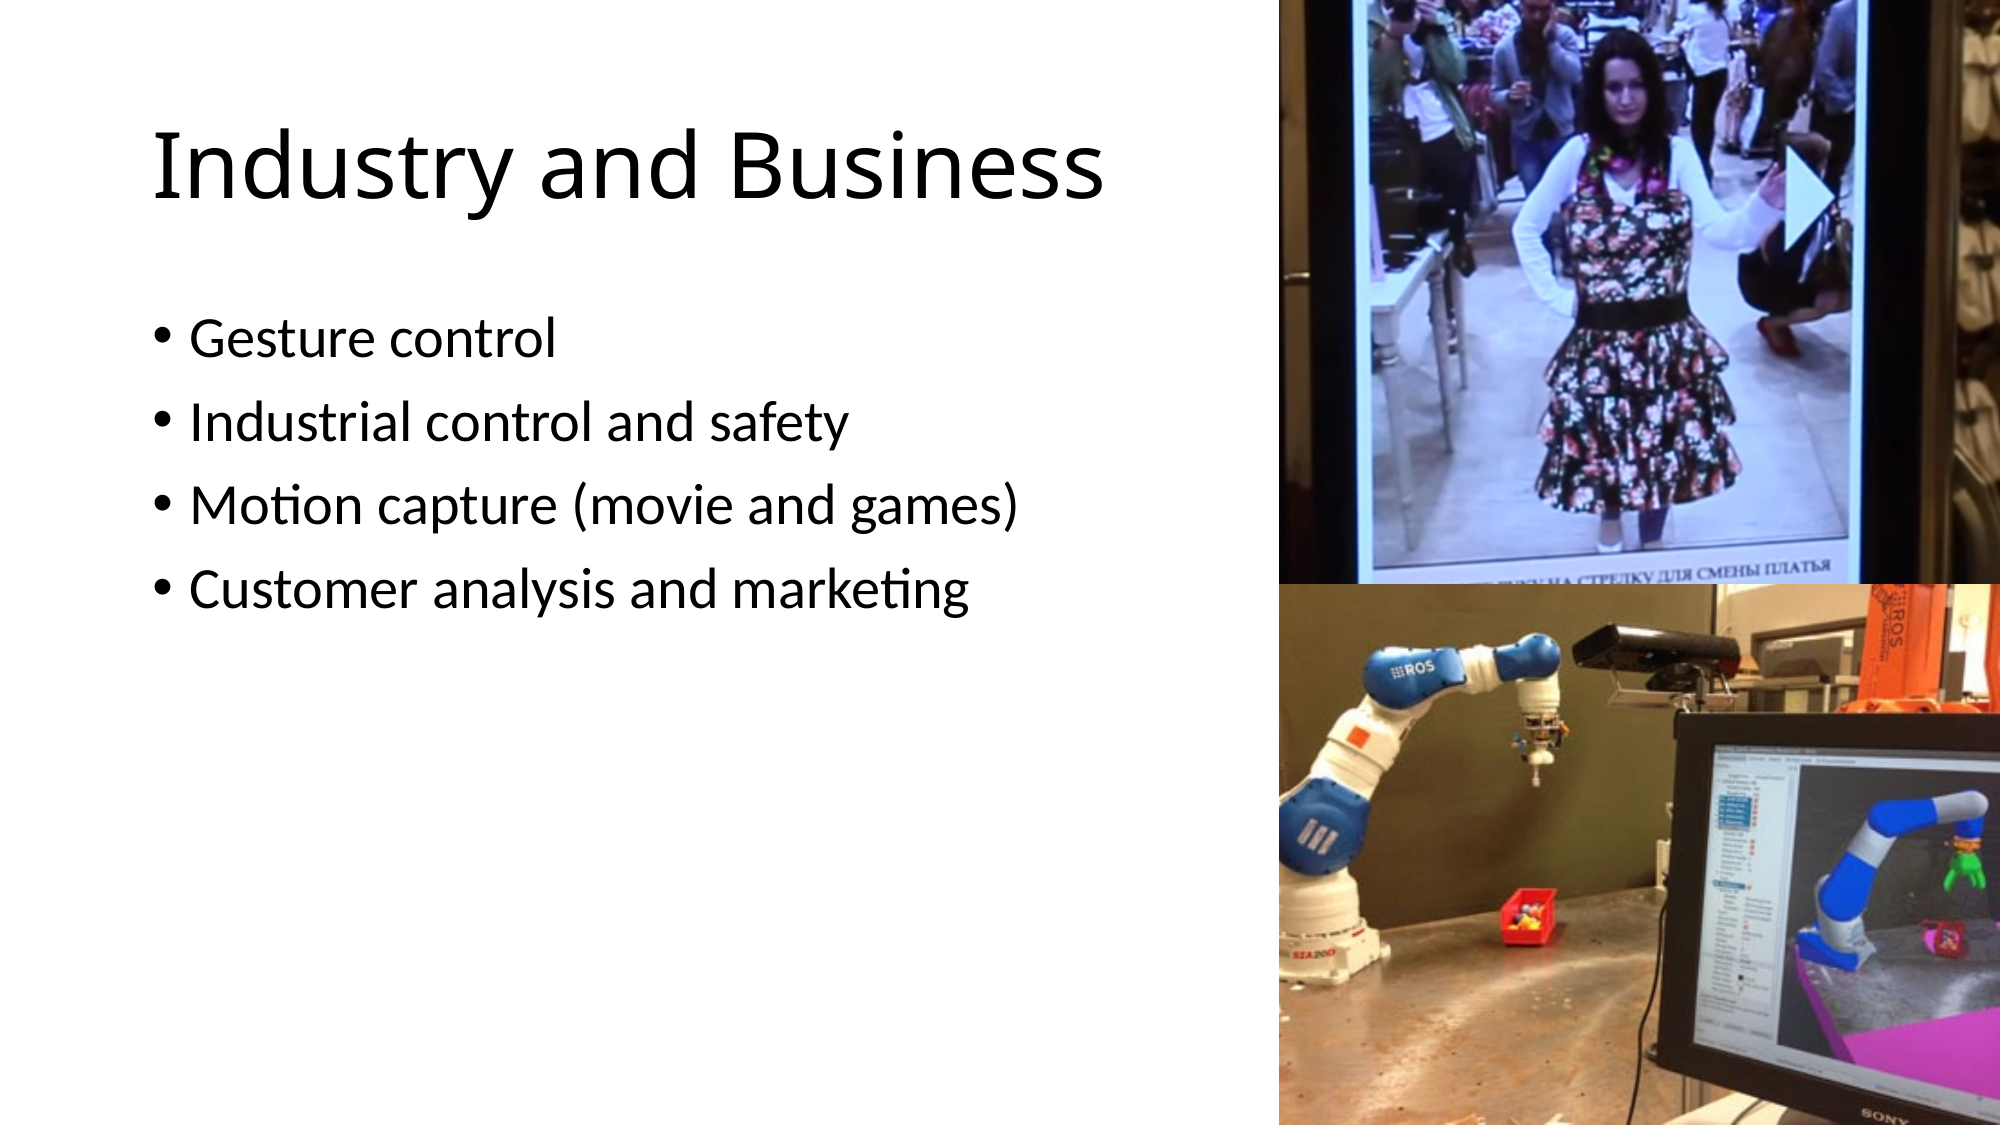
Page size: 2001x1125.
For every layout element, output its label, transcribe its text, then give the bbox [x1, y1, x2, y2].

list Gesture control Industrial control and safety Motion capture (movie and games) Customer analysis and marketing [137, 299, 1278, 1014]
picture [1278, 0, 2000, 1125]
title Industry and Business [137, 59, 1278, 278]
